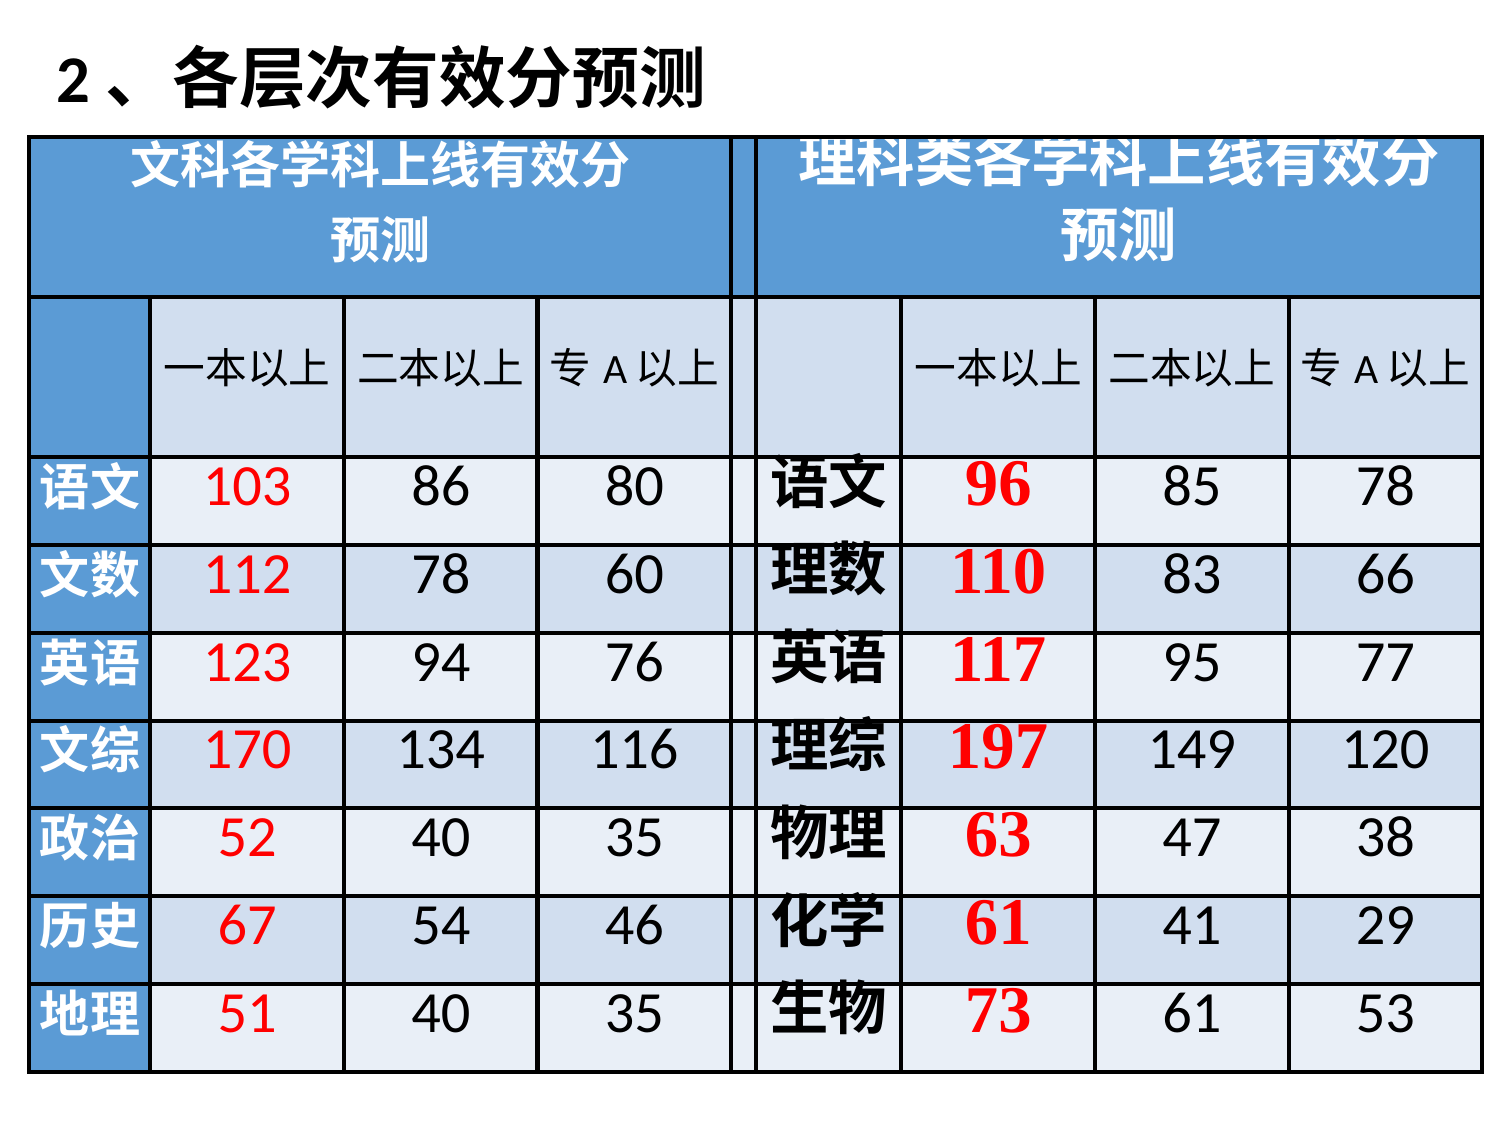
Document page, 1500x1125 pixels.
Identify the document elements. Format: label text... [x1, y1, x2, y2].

table_cell 一本以上 [152, 299, 342, 455]
table_cell 120 [1291, 723, 1480, 806]
table_cell 29 [1291, 898, 1480, 982]
table_cell 170 [152, 723, 342, 806]
table_cell 94 [346, 635, 535, 719]
table_cell [733, 723, 754, 806]
table_cell 35 [540, 986, 729, 1070]
table_cell 47 [1097, 810, 1287, 894]
table_cell 96 [903, 459, 1093, 543]
table_cell 52 [152, 810, 342, 894]
table_cell 197 [903, 723, 1093, 806]
table_cell 86 [346, 459, 535, 543]
table_cell 117 [903, 635, 1093, 719]
table_cell 专A以上 [540, 299, 729, 455]
table_cell 38 [1291, 810, 1480, 894]
table_cell 语文 [31, 459, 148, 543]
table_cell 73 [903, 986, 1093, 1070]
table_cell 文数 [31, 547, 148, 631]
table_cell 95 [1097, 635, 1287, 719]
table_cell 103 [152, 459, 342, 543]
table_cell [733, 635, 754, 719]
table_cell 77 [1291, 635, 1480, 719]
table_cell 地理 [31, 986, 148, 1070]
table_cell [31, 299, 148, 455]
table_cell 123 [152, 635, 342, 719]
table_cell 51 [152, 986, 342, 1070]
table_cell [758, 299, 899, 455]
table_cell 英语 [758, 635, 899, 719]
table_cell [733, 898, 754, 982]
table_cell 物理 [758, 810, 899, 894]
table_cell 英语 [31, 635, 148, 719]
table_cell 78 [346, 547, 535, 631]
table_cell [733, 459, 754, 543]
table_cell 理综 [758, 723, 899, 806]
table_cell 40 [346, 986, 535, 1070]
table_cell [733, 810, 754, 894]
table_cell 理数 [758, 547, 899, 631]
table_cell [733, 547, 754, 631]
table_cell 110 [903, 547, 1093, 631]
table_cell 二本以上 [346, 299, 535, 455]
table_cell 61 [1097, 986, 1287, 1070]
table_cell 40 [346, 810, 535, 894]
table_cell 语文 [758, 459, 899, 543]
table_cell 61 [903, 898, 1093, 982]
table_cell 二本以上 [1097, 299, 1287, 455]
table_cell 54 [346, 898, 535, 982]
table_cell 85 [1097, 459, 1287, 543]
table_cell 生物 [758, 986, 899, 1070]
table_cell 149 [1097, 723, 1287, 806]
table_header 理科类各学科上线有效分 预测 [758, 139, 1480, 295]
table_cell 46 [540, 898, 729, 982]
table_cell 134 [346, 723, 535, 806]
table_cell 化学 [758, 898, 899, 982]
text_box 2、各层次有效分预测 [41, 28, 1003, 124]
table_cell 专A以上 [1291, 299, 1480, 455]
table_cell 60 [540, 547, 729, 631]
table_cell 历史 [31, 898, 148, 982]
table_cell 83 [1097, 547, 1287, 631]
table_cell 112 [152, 547, 342, 631]
table_cell 67 [152, 898, 342, 982]
table_header [733, 139, 754, 295]
table_cell 78 [1291, 459, 1480, 543]
table_header 文科各学科上线有效分 预测 [31, 139, 729, 295]
table_cell 80 [540, 459, 729, 543]
table_cell 66 [1291, 547, 1480, 631]
table_cell 116 [540, 723, 729, 806]
table_cell [733, 299, 754, 455]
table_cell 63 [903, 810, 1093, 894]
table_cell 一本以上 [903, 299, 1093, 455]
table_cell 53 [1291, 986, 1480, 1070]
table_cell 35 [540, 810, 729, 894]
table_cell 41 [1097, 898, 1287, 982]
table_cell [733, 986, 754, 1070]
table_cell 文综 [31, 723, 148, 806]
table_cell 76 [540, 635, 729, 719]
table_cell 政治 [31, 810, 148, 894]
